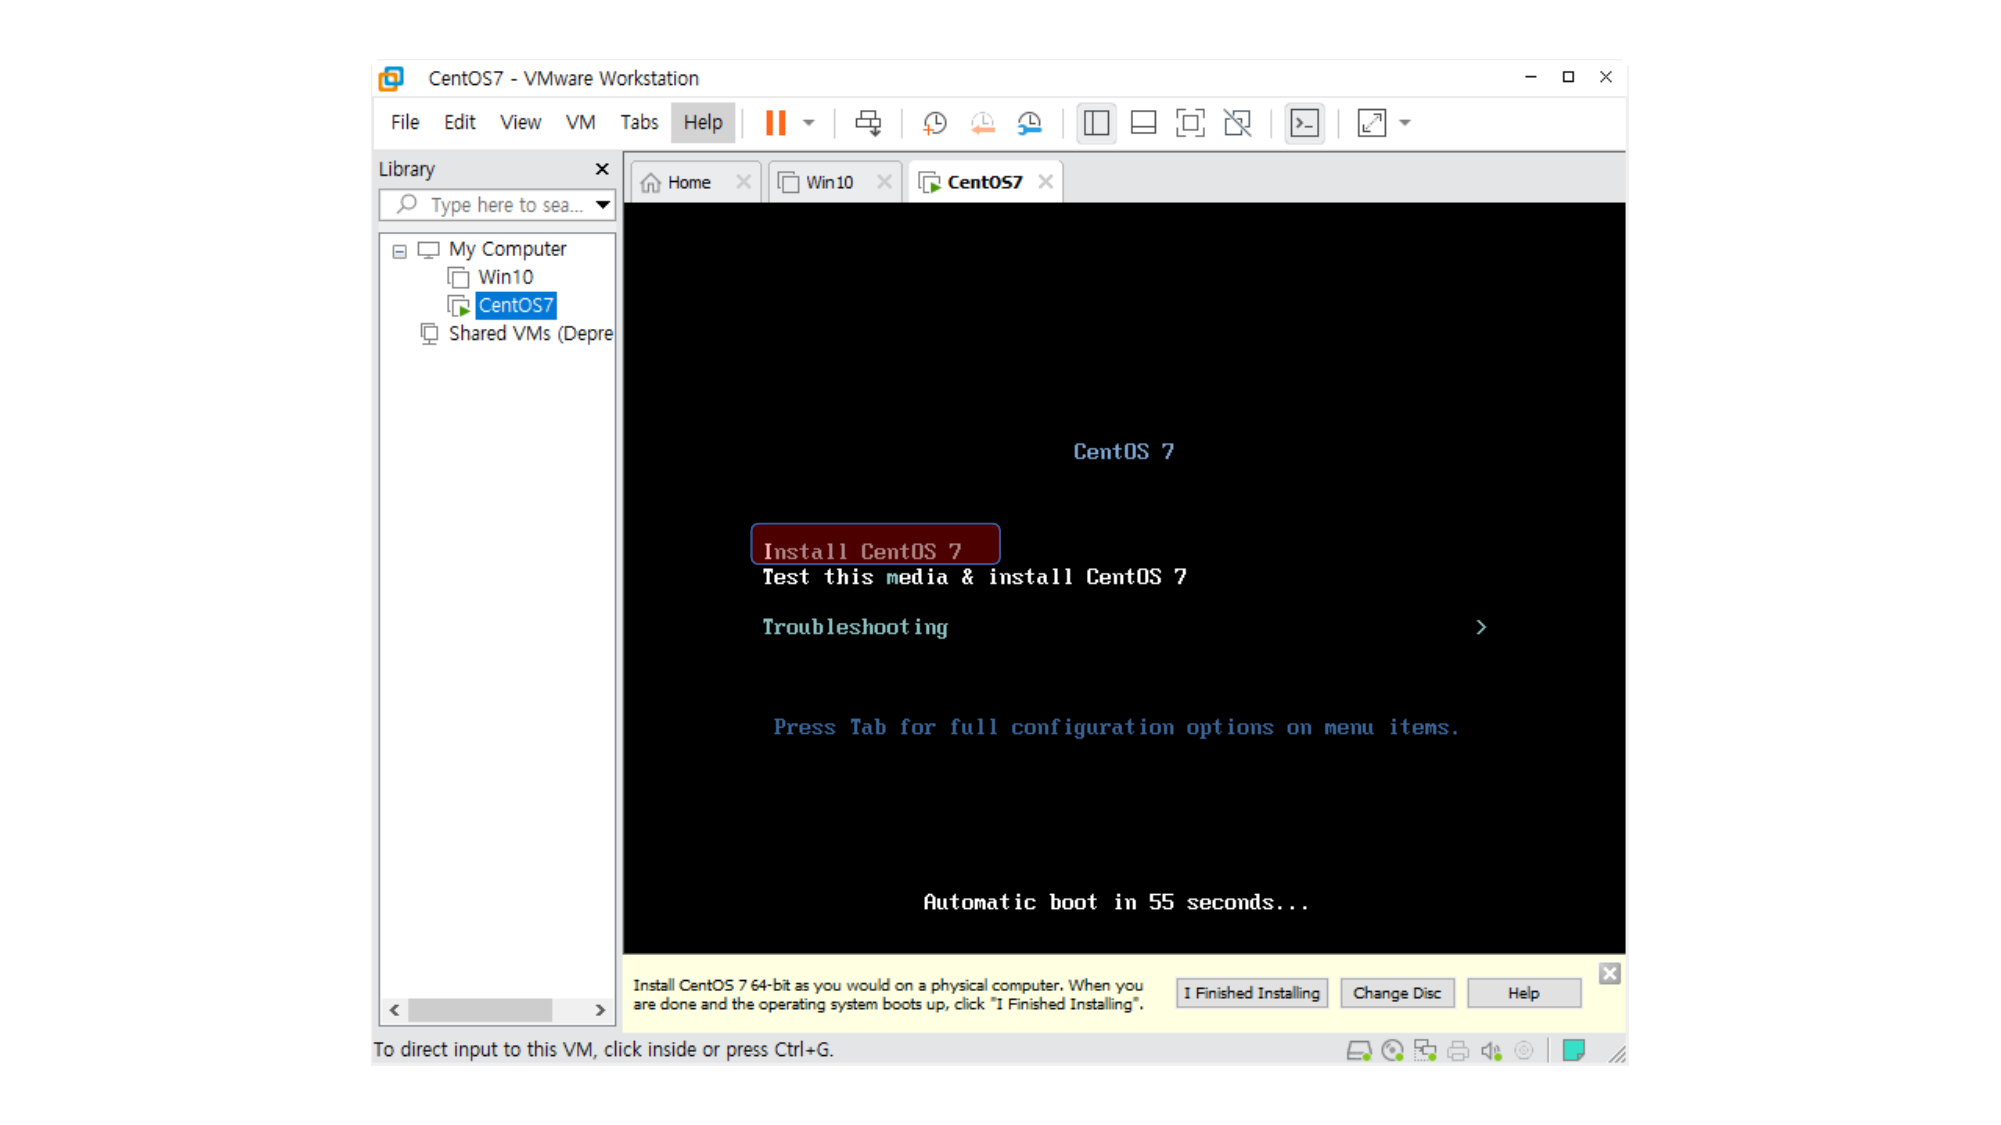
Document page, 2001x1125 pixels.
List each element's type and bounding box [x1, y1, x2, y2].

picture [371, 59, 1629, 1066]
